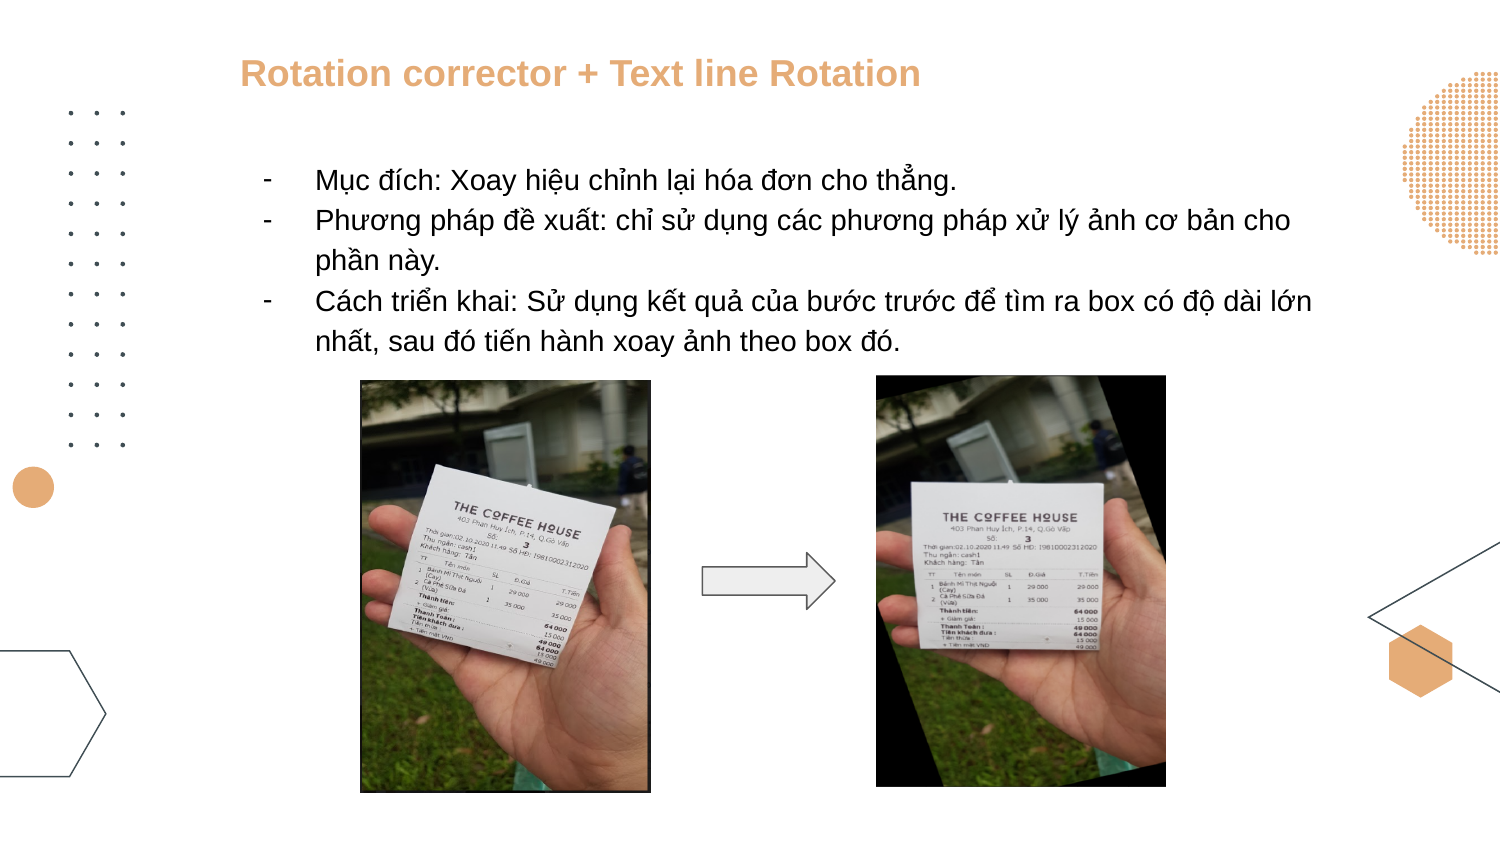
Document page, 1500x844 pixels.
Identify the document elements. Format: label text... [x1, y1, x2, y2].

title Rotation corrector + Text line Rotation [225, 34, 1358, 160]
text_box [360, 375, 1167, 793]
text_box Mục đích: Xoay hiệu chỉnh lại hóa đơn cho thẳng. Phương pháp đề xuất: chỉ sử dụng các phương pháp xử lý ảnh cơ bản cho phần này. Cách triển khai: Sử dụng kết quả của bước trước để tìm ra box có độ dài lớn nhất, sau đó tiến hành xoay ảnh theo box đó. [225, 141, 1339, 372]
